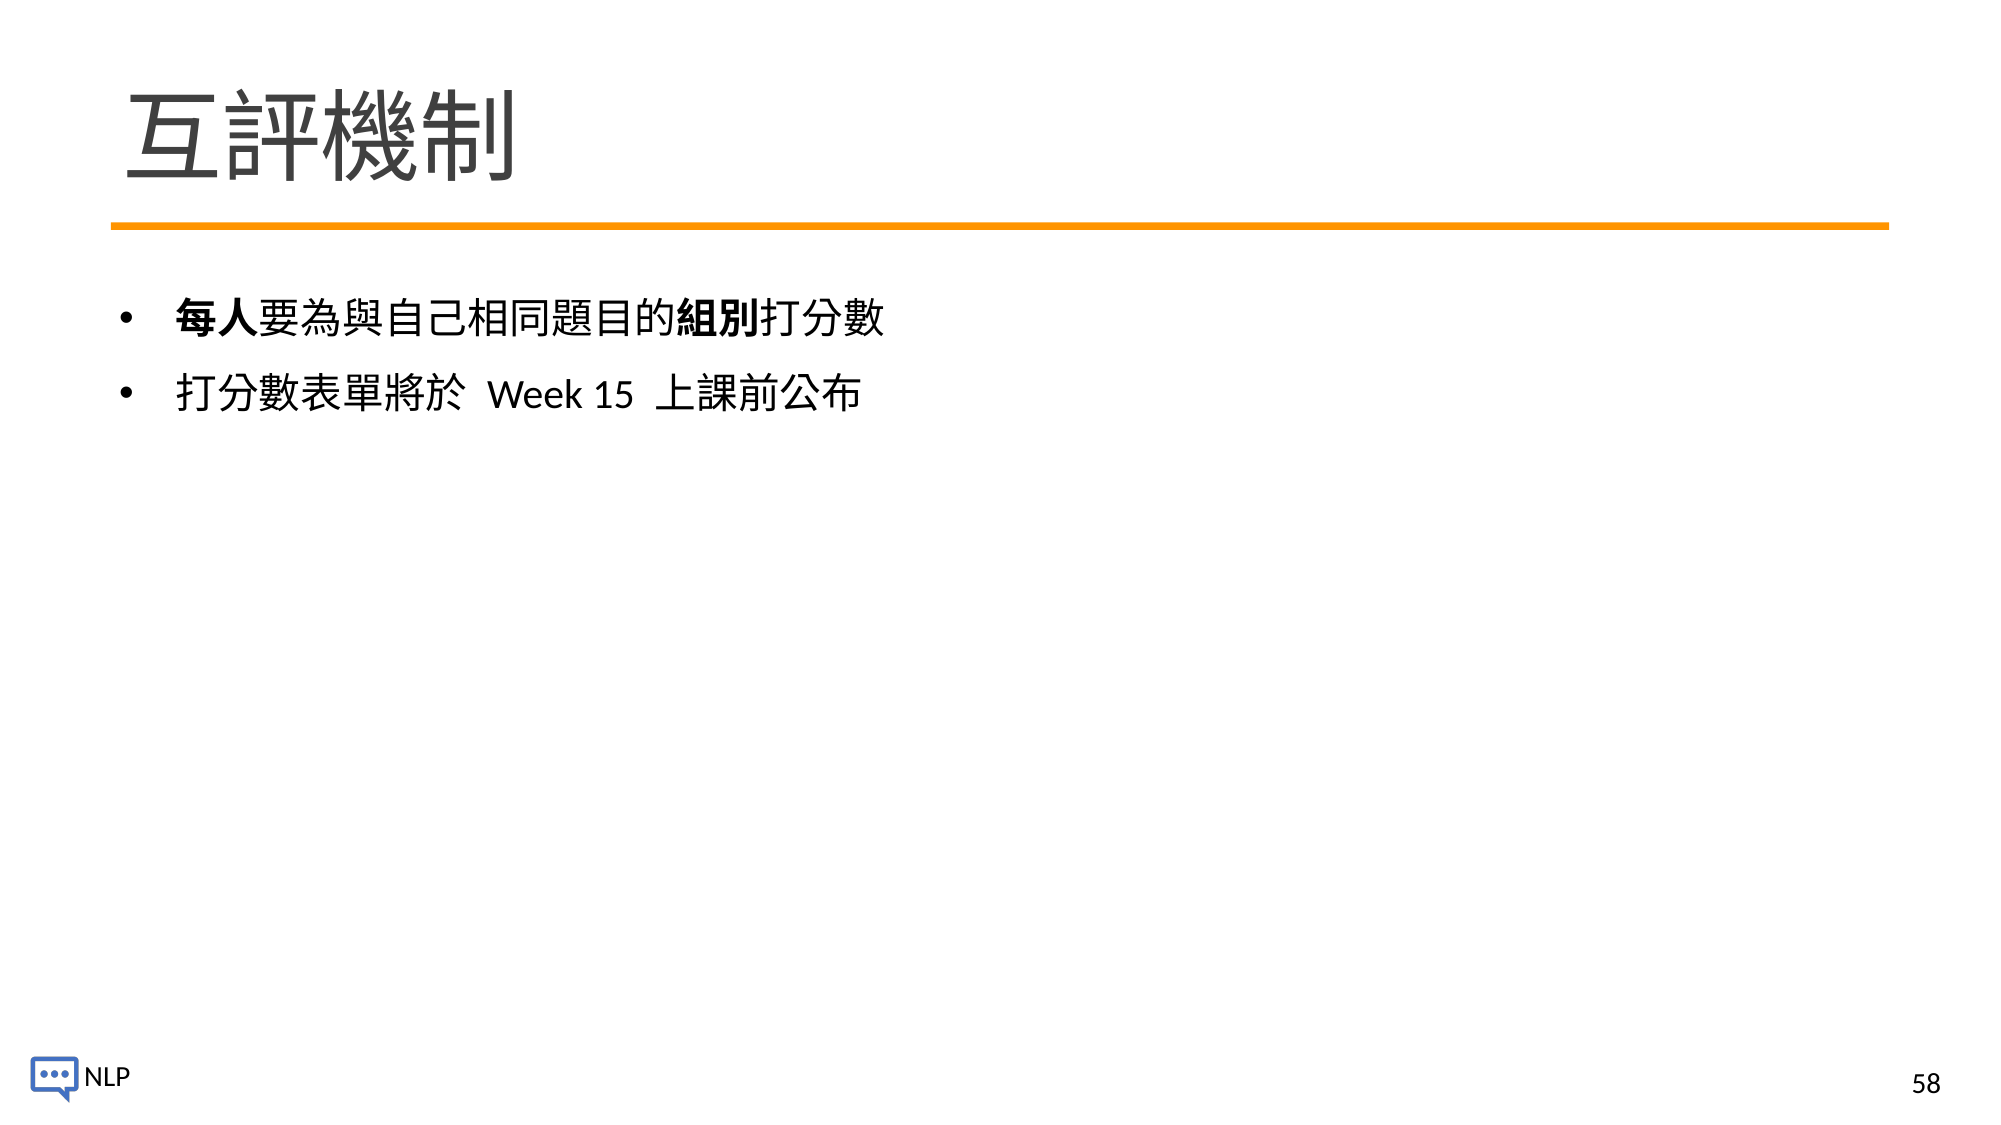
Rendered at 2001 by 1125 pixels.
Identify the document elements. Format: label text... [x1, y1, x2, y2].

text_box 每人要為與自己相同題目的組別打分數 打分數表單將於 Week 15 上課前公布 [104, 259, 1896, 425]
slide_number 58 [1740, 1052, 1957, 1113]
picture [23, 1047, 86, 1110]
title 互評機制 [107, 58, 1899, 228]
